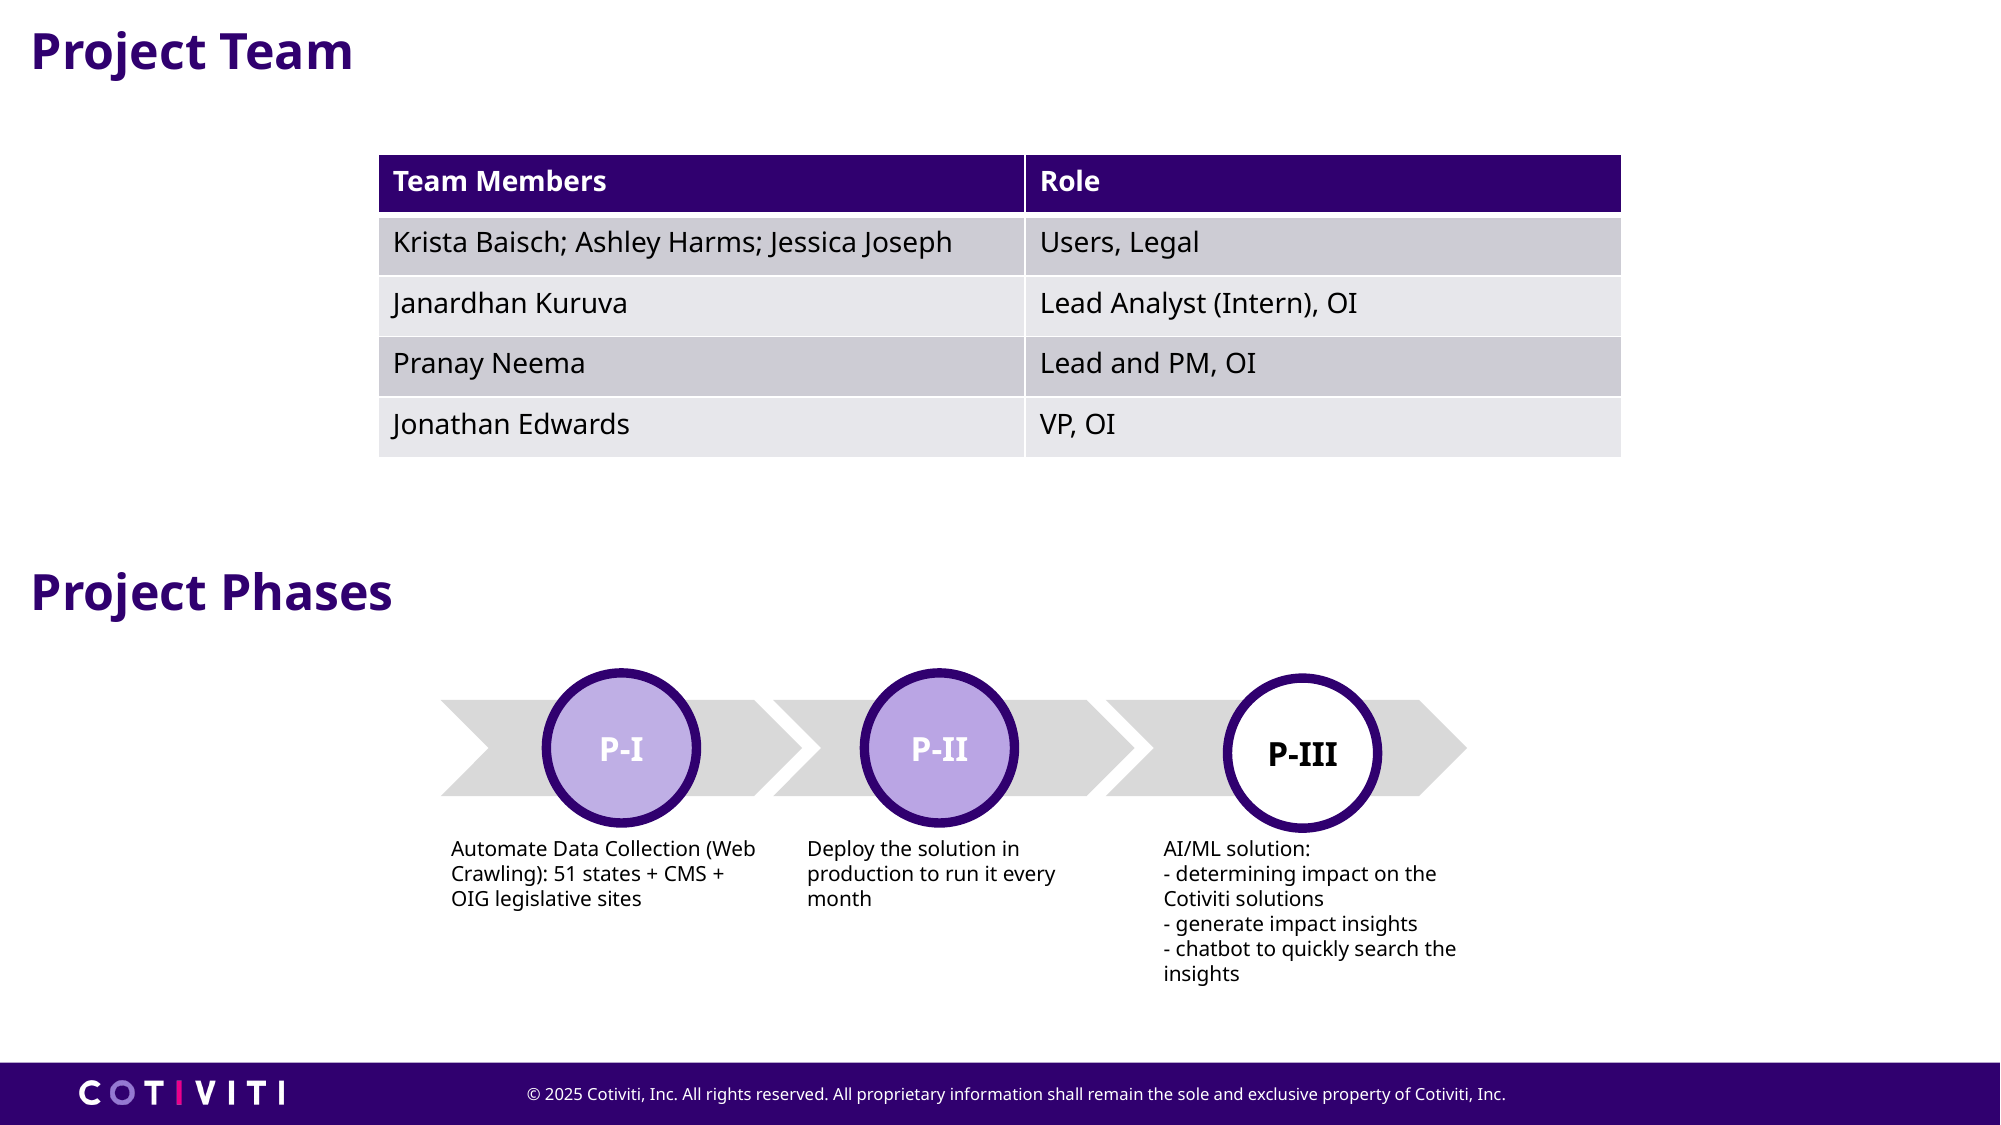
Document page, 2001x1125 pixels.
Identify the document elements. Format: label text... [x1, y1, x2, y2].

text_box P-III [1226, 677, 1379, 828]
text_box [770, 698, 881, 798]
table_header Role [1026, 155, 1621, 212]
text_box [680, 698, 804, 798]
text_box Project Phases [30, 559, 1031, 630]
table_cell Lead and PM, OI [1026, 337, 1621, 396]
table_cell Pranay Neema [379, 337, 1024, 396]
text_box AI/ML solution: - determining impact on the Cotiviti solutions - generate impact insights - chatbot to quickly search the insights [1148, 828, 1506, 1001]
table_cell Lead Analyst (Intern), OI [1026, 277, 1621, 336]
table_cell Jonathan Edwards [379, 398, 1024, 457]
text_box P-I [545, 671, 698, 825]
text_box [1357, 698, 1469, 798]
table_cell Krista Baisch; Ashley Harms; Jessica Joseph [379, 218, 1024, 275]
text_box P-II [863, 671, 1016, 825]
text_box Automate Data Collection (Web Crawling): 51 states + CMS + OIG legislative sites [436, 828, 774, 925]
table_cell Users, Legal [1026, 218, 1621, 275]
text_box Project Team [30, 18, 1881, 89]
text_box [998, 698, 1137, 798]
text_box Deploy the solution in production to run it every month [792, 828, 1130, 916]
table_cell Janardhan Kuruva [379, 277, 1024, 336]
picture [79, 1080, 284, 1105]
text_box [438, 698, 563, 798]
table_header Team Members [379, 155, 1024, 212]
text_box [1103, 698, 1249, 798]
table_cell VP, OI [1026, 398, 1621, 457]
